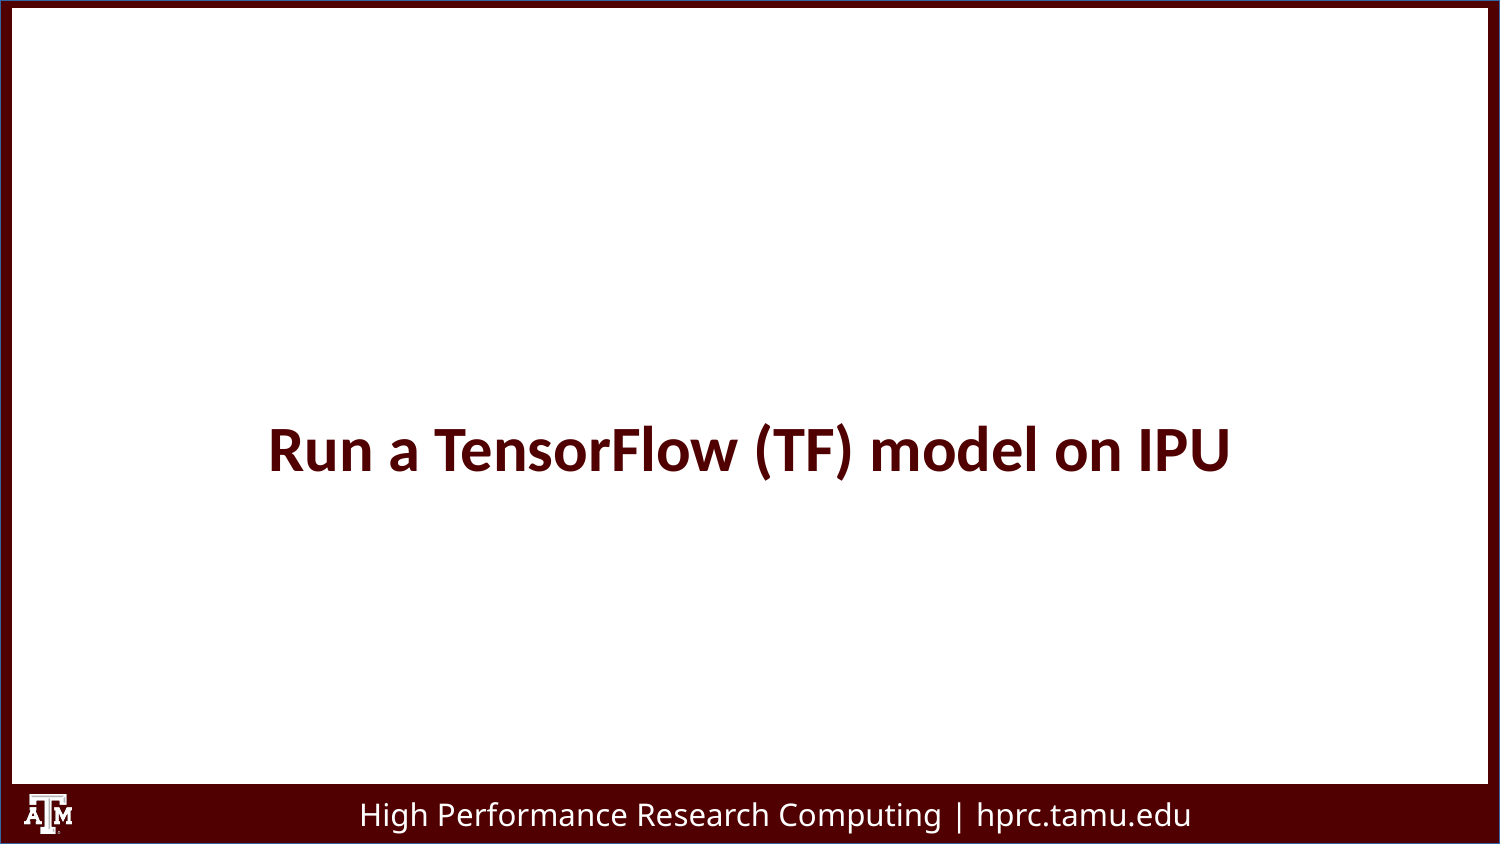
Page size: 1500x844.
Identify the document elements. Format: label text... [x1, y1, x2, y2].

title Run a TensorFlow (TF) model on IPU [51, 401, 1449, 496]
picture [0, 8, 1488, 844]
